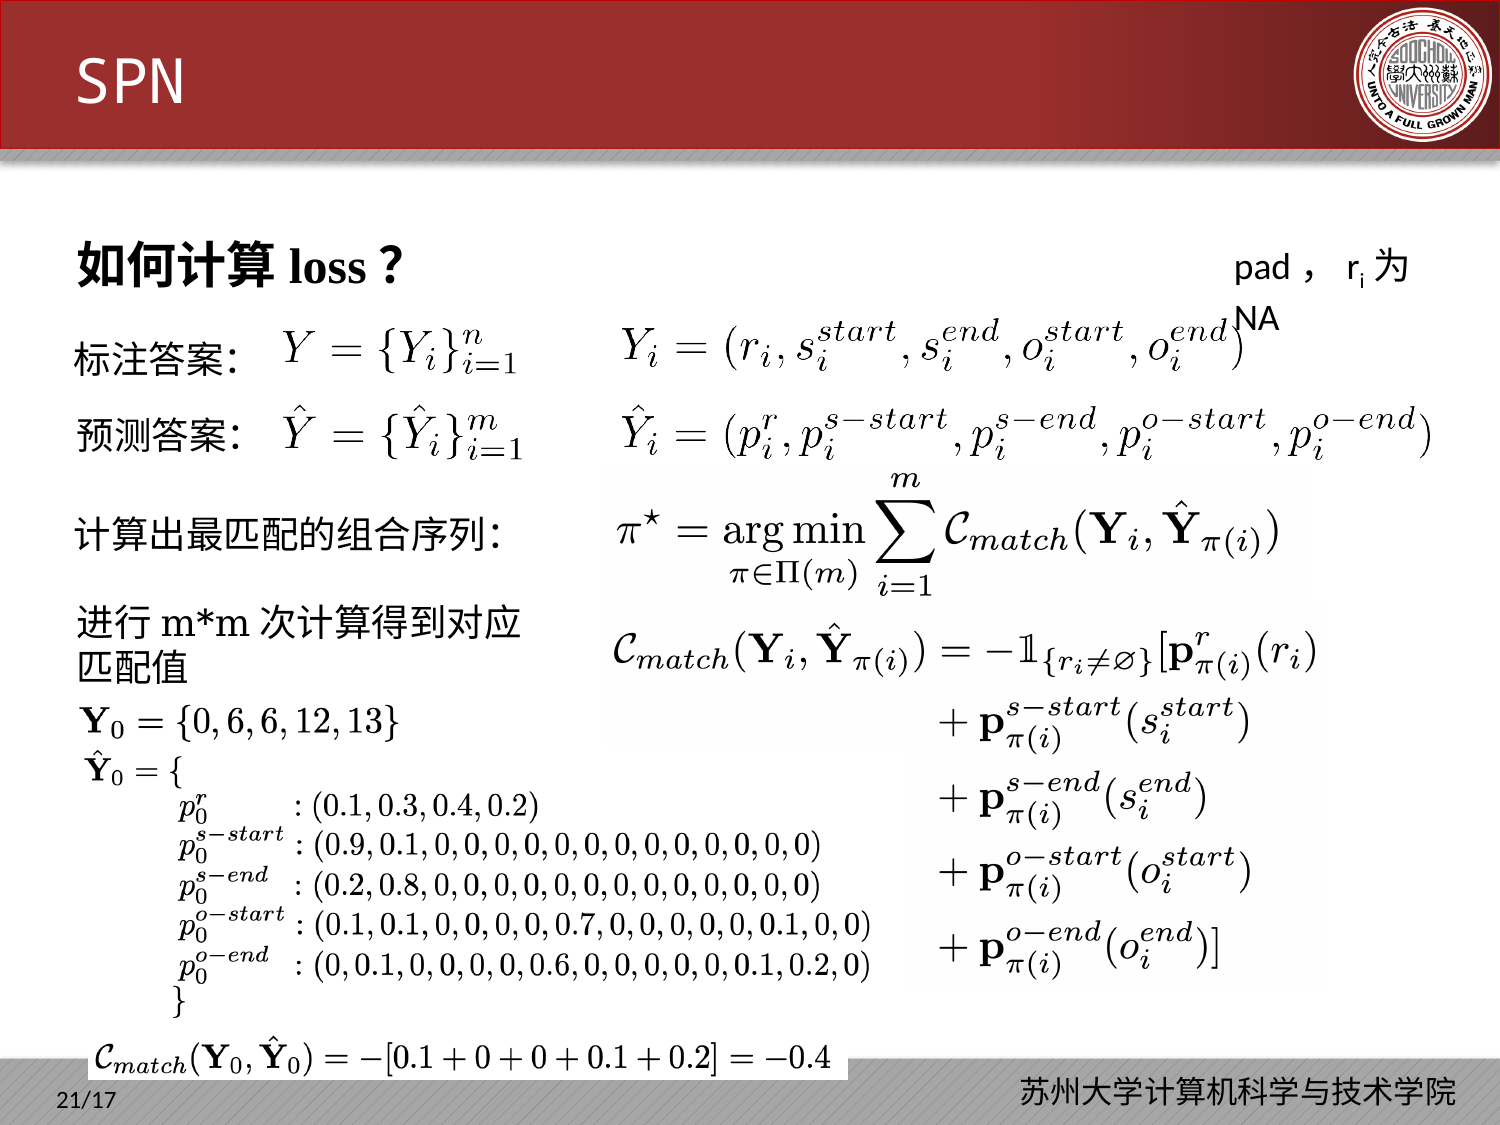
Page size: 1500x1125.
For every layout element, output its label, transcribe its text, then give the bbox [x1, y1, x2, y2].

text_box 预测答案： [61, 404, 254, 465]
text_box pad，ri为NA [1218, 234, 1478, 346]
text_box 计算出最匹配的组合序列： [58, 503, 595, 564]
text_box 标注答案： [58, 328, 267, 388]
list SPN [58, 31, 1329, 126]
picture [620, 318, 1243, 372]
picture [282, 328, 516, 374]
picture [620, 404, 1430, 461]
text_box 如何计算loss？ [61, 195, 1383, 297]
picture [1352, 6, 1494, 143]
text_box 进行m*m次计算得到对应匹配值 [61, 591, 540, 697]
picture [282, 404, 523, 461]
picture [58, 464, 1330, 1080]
